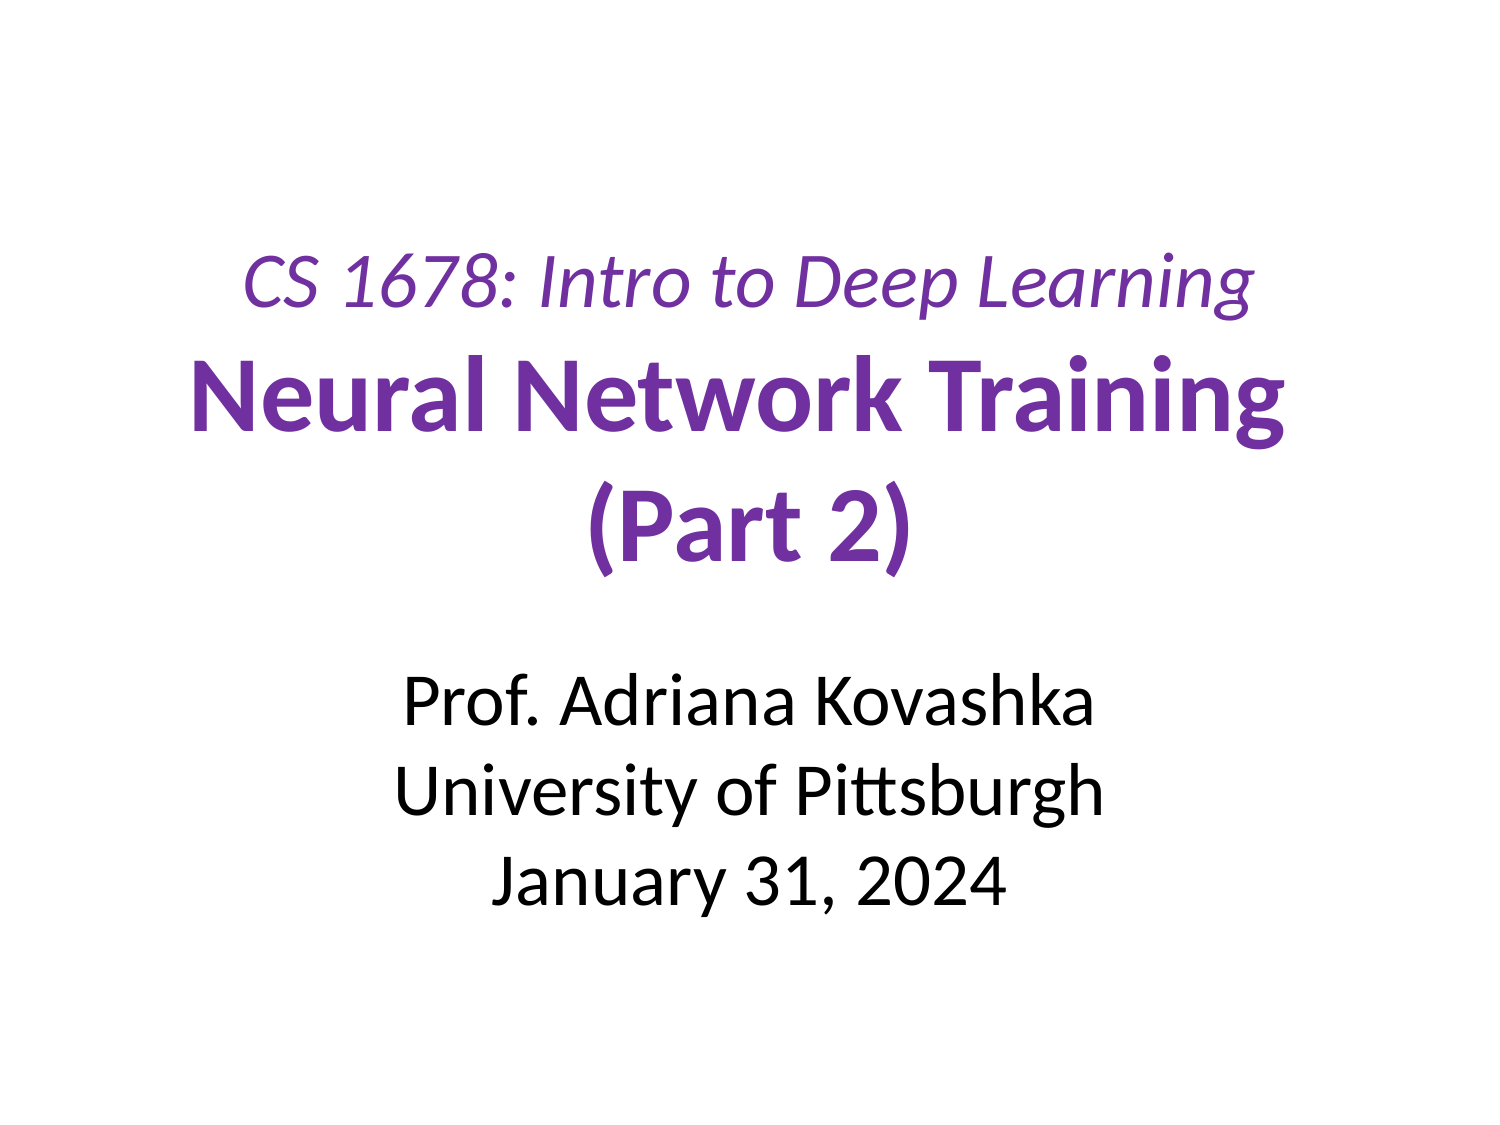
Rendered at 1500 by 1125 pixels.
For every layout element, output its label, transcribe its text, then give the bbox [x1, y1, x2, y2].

subtitle Prof. Adriana Kovashka University of Pittsburgh January 31, 2024 [225, 642, 1275, 993]
title CS 1678: Intro to Deep Learning Neural Network Training (Part 2) [0, 192, 1500, 618]
